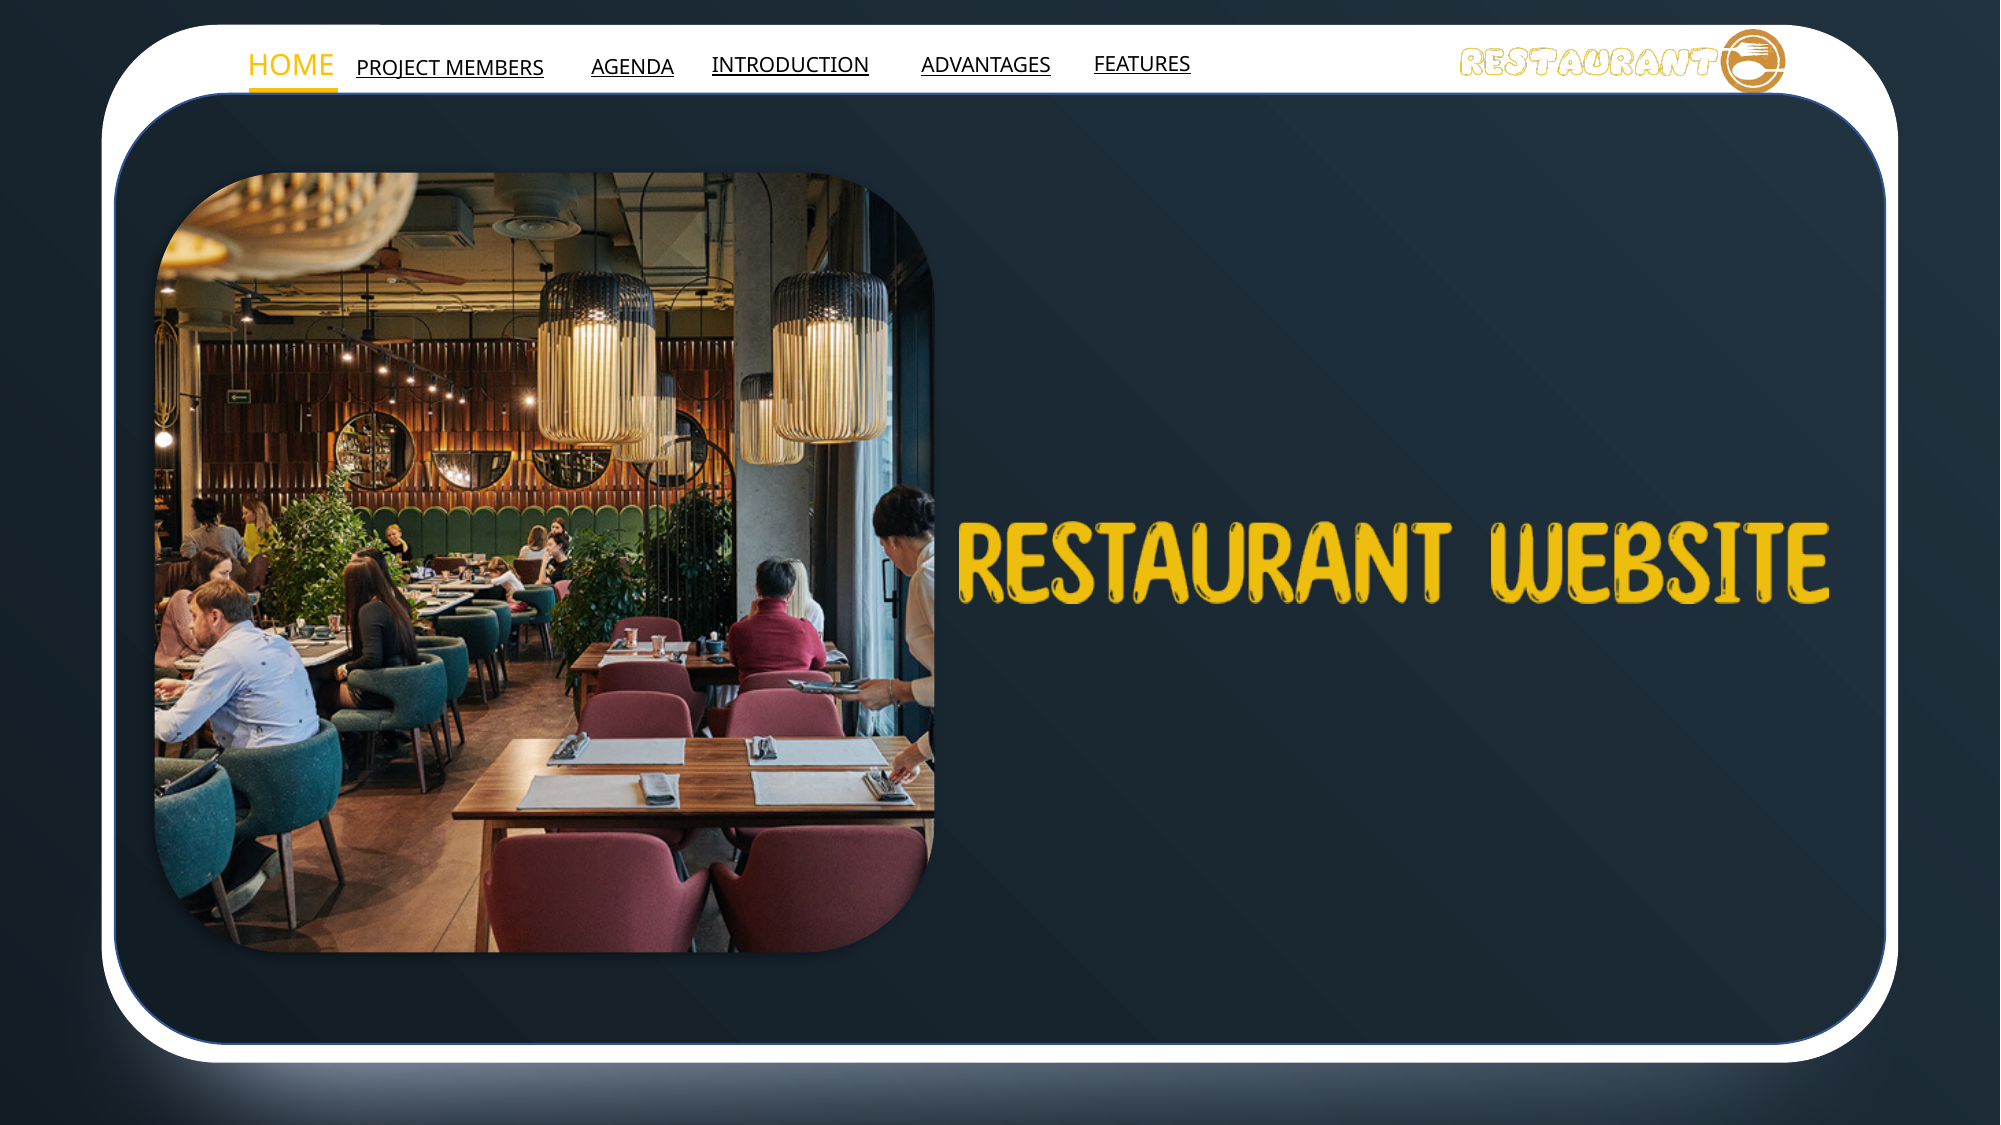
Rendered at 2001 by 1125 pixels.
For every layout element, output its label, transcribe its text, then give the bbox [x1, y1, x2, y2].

text_box HOME [232, 38, 383, 89]
picture [154, 172, 935, 953]
text_box AGENDA [576, 45, 703, 89]
text_box ADVANTAGES [906, 44, 1097, 88]
text_box PROJECT MEMBERS [341, 46, 577, 90]
text_box [113, 92, 1887, 1045]
picture [1460, 0, 1833, 149]
text_box [100, 23, 1900, 1064]
picture [959, 521, 1829, 604]
text_box INTRODUCTION [697, 44, 897, 88]
text_box FEATURES [1079, 43, 1336, 87]
